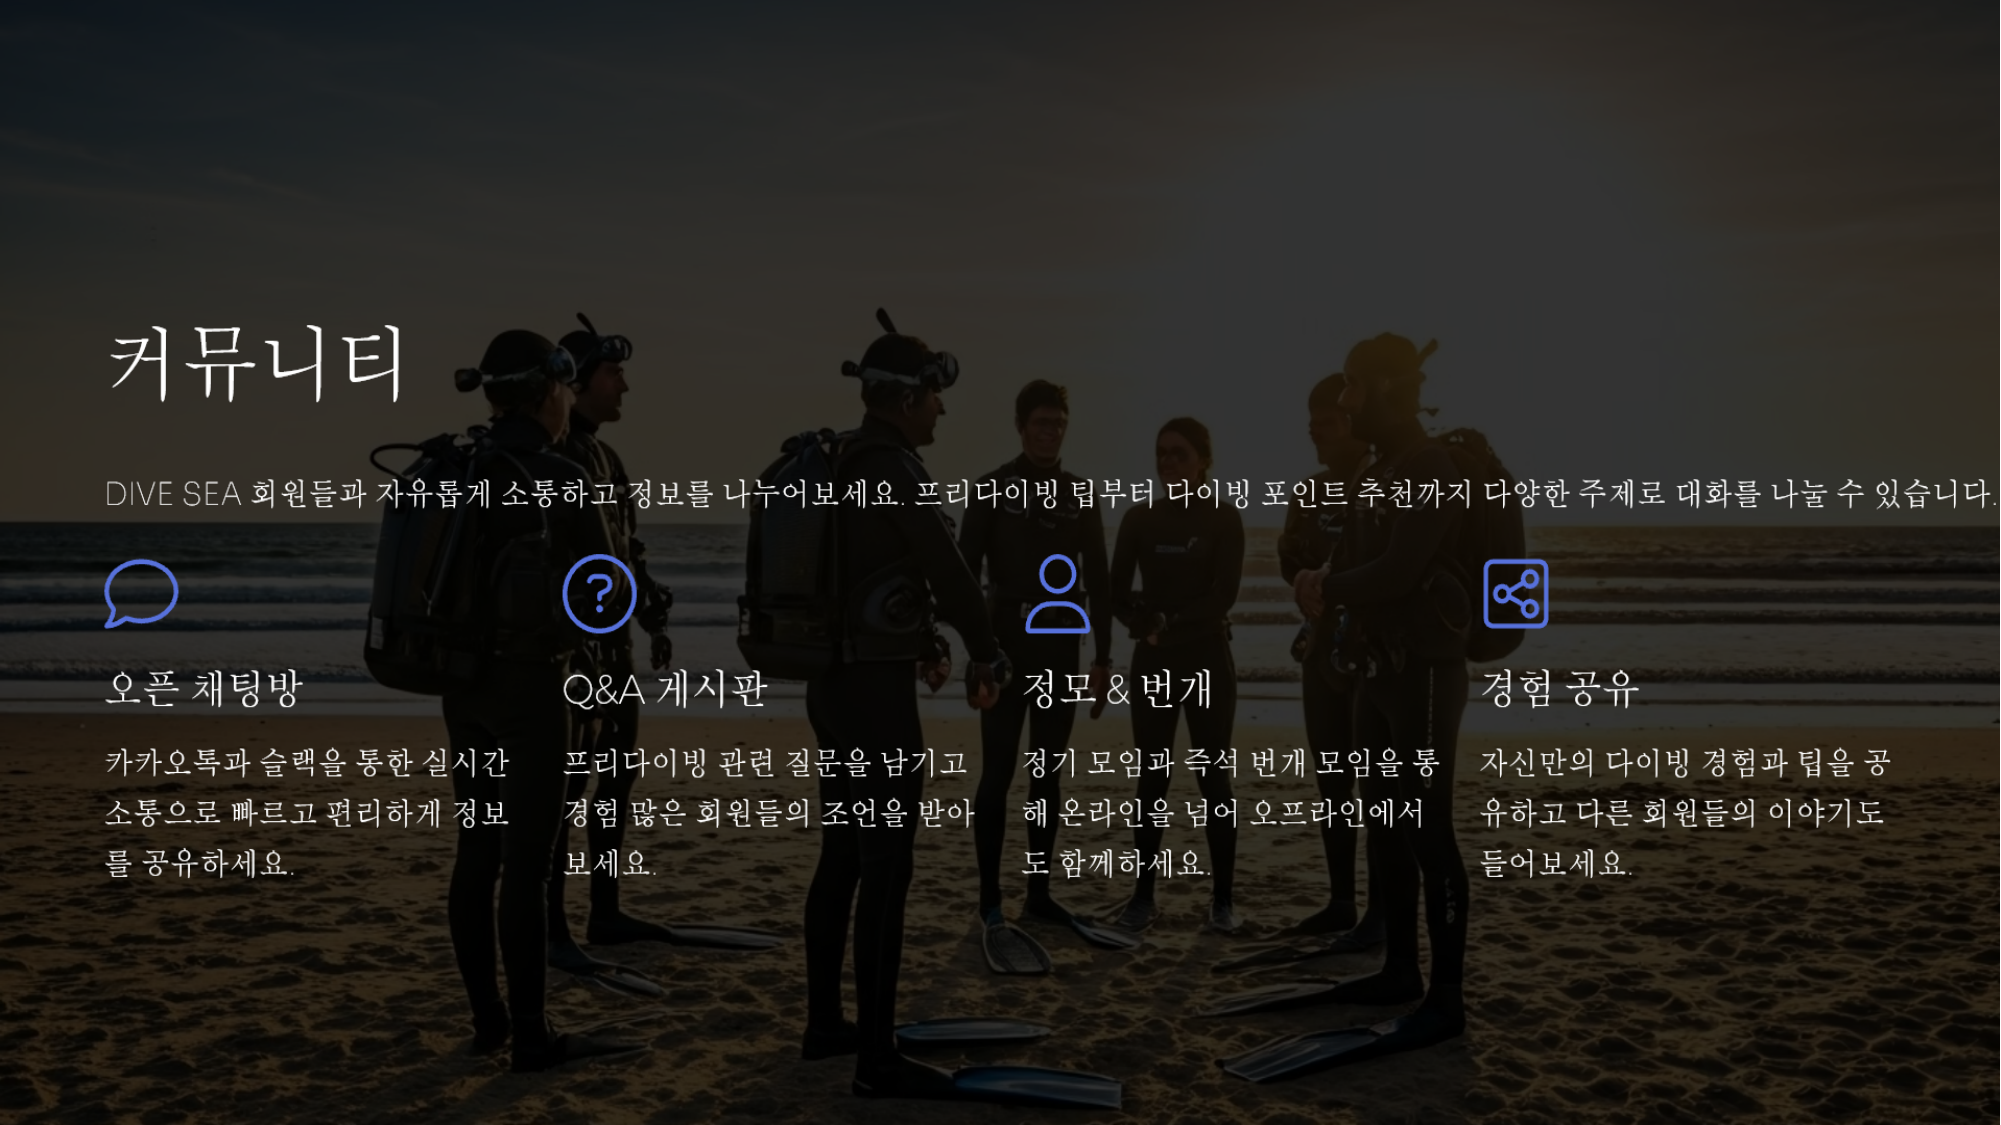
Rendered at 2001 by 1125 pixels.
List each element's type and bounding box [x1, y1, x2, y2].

list [0, 0, 2000, 1125]
